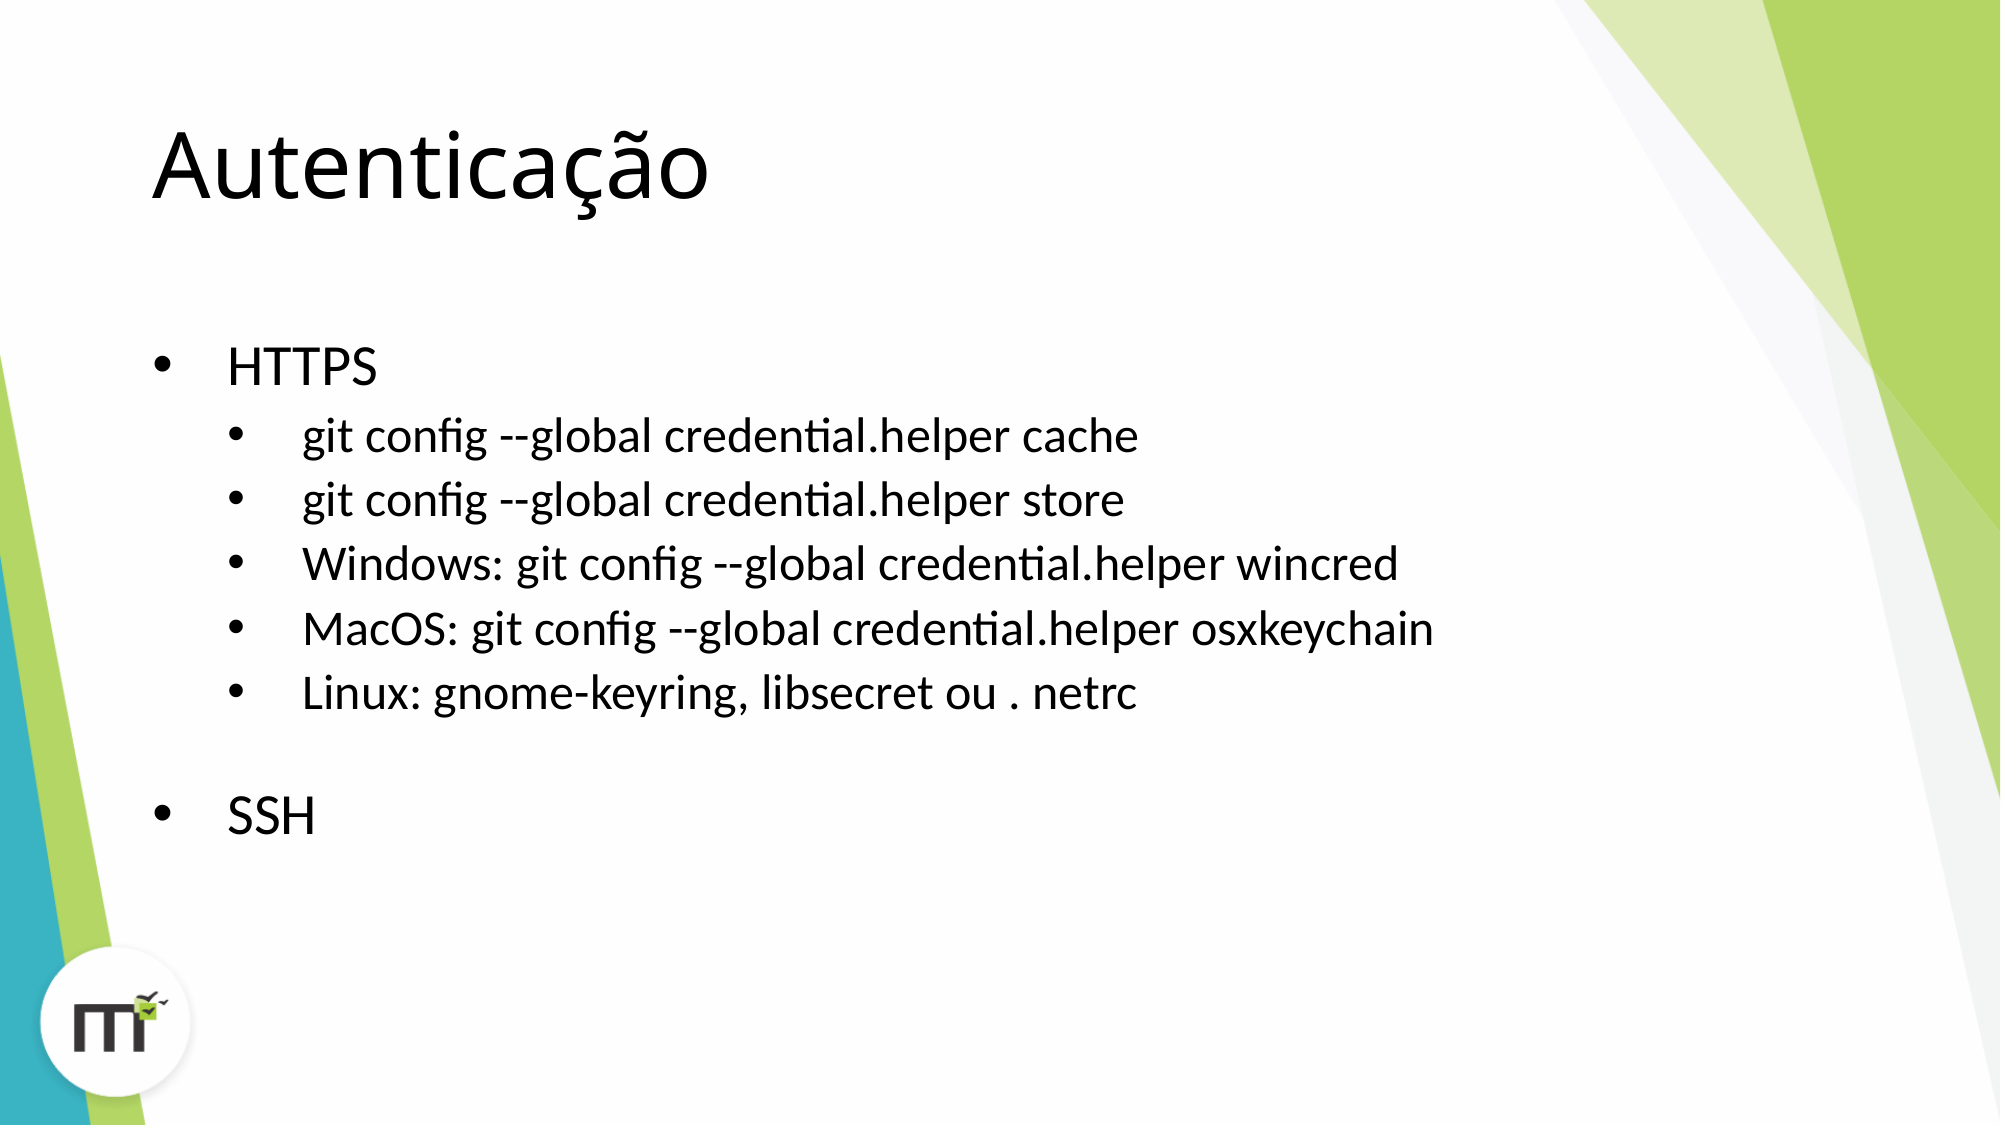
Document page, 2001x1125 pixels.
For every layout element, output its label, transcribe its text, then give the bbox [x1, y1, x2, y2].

title Autenticação [137, 59, 1863, 278]
picture [0, 0, 2001, 1125]
list HTTPS git config --global credential.helper cache git config --global credential.helper store Windows: git config --global credential.helper wincred MacOS: git config --global credential.helper osxkeychain Linux: gnome-keyring, libsecret ou . netrc SSH [137, 328, 1863, 1005]
